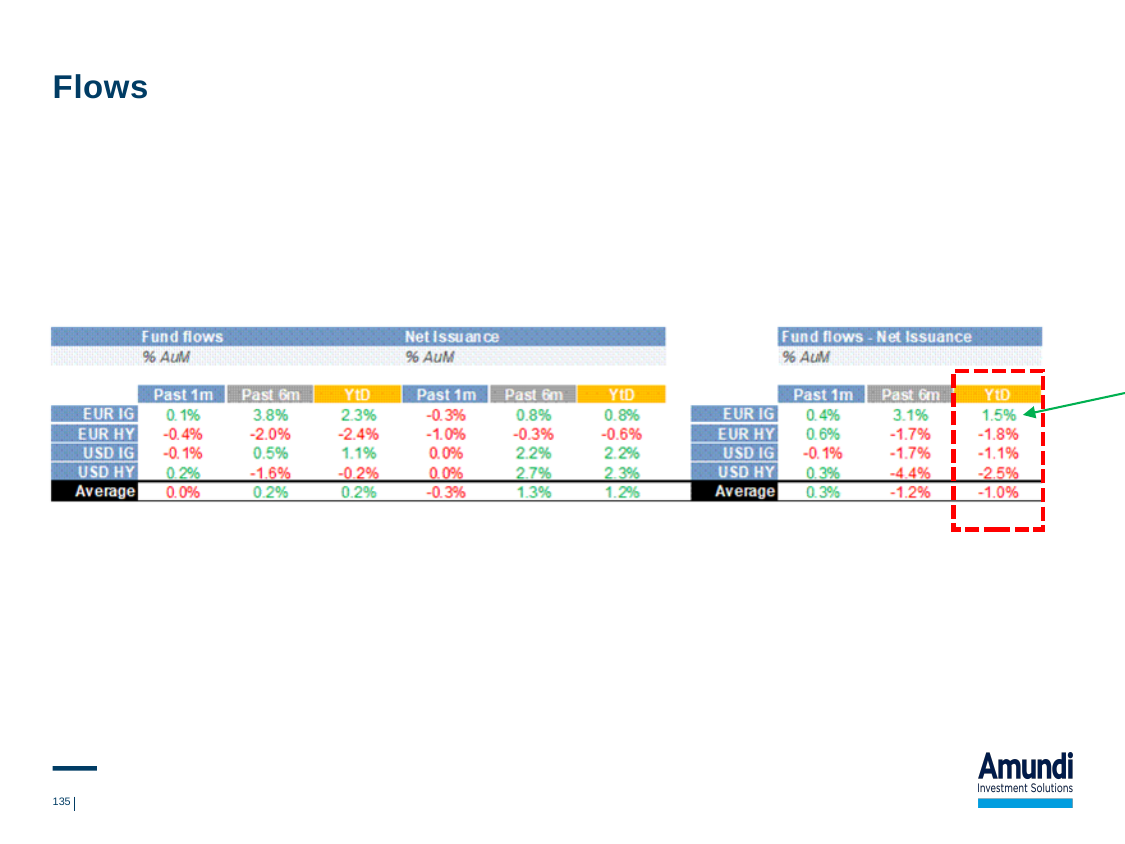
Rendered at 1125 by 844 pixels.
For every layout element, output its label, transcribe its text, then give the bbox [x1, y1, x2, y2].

picture [41, 322, 1059, 517]
text_box [952, 517, 1044, 531]
slide_number 135 [52, 794, 75, 817]
title Flows [52, 70, 1073, 118]
picture [978, 752, 1073, 798]
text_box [1022, 392, 1125, 415]
